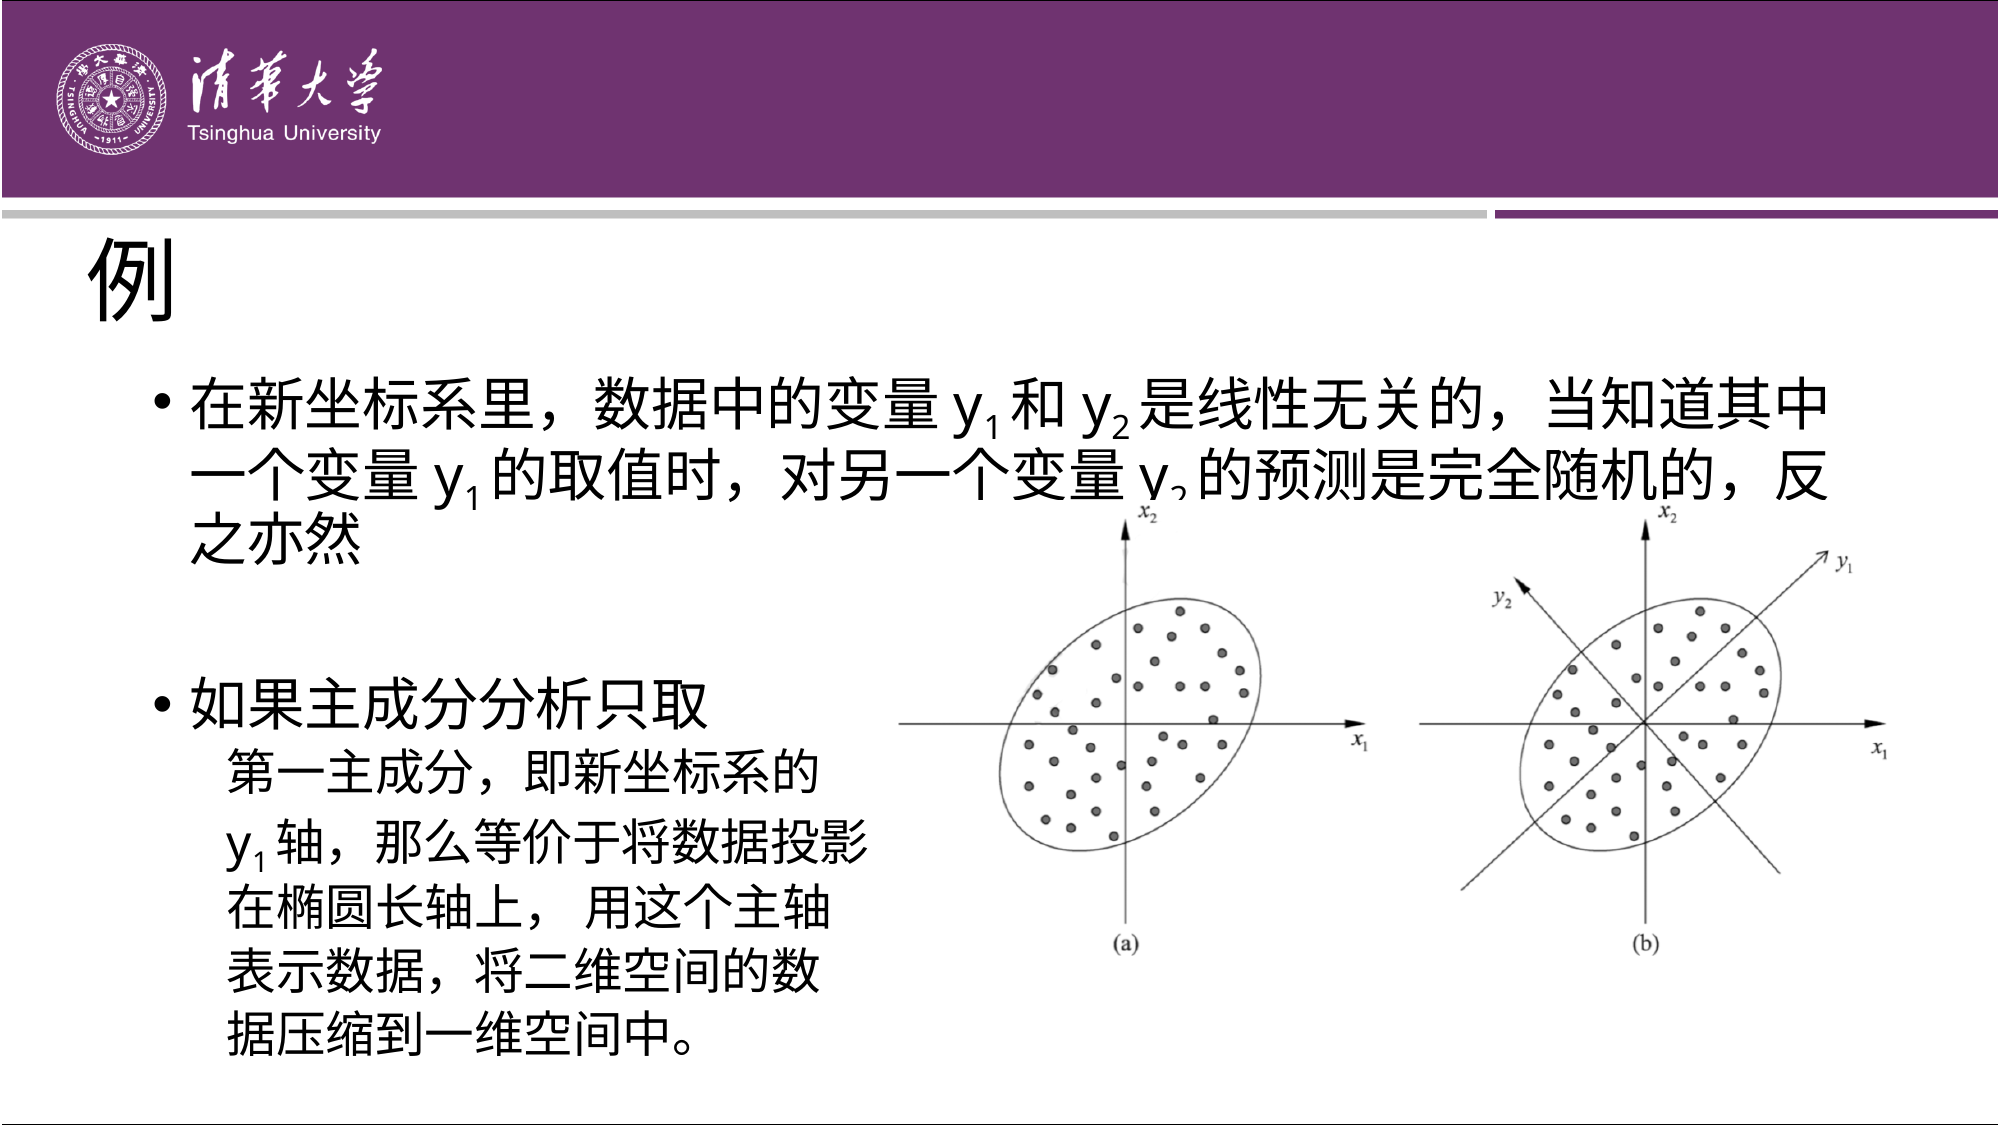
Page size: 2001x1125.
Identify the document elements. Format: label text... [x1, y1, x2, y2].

title 例 [71, 176, 1796, 394]
list 在新坐标系里，数据中的变量y1和y2是线性无关的，当知道其中 一个变量y1的取值时，对另一个变量y2的预测是完全随机的，反之亦然 如果主成分分析只取 第一主成分，即新坐标系的 y1轴，那么等价于将数据投影 在椭圆长轴上， 用这个主轴 表示数据，将二维空间的数 据压缩到一维空间中。 [137, 361, 1863, 1075]
picture [2, 0, 1998, 1125]
